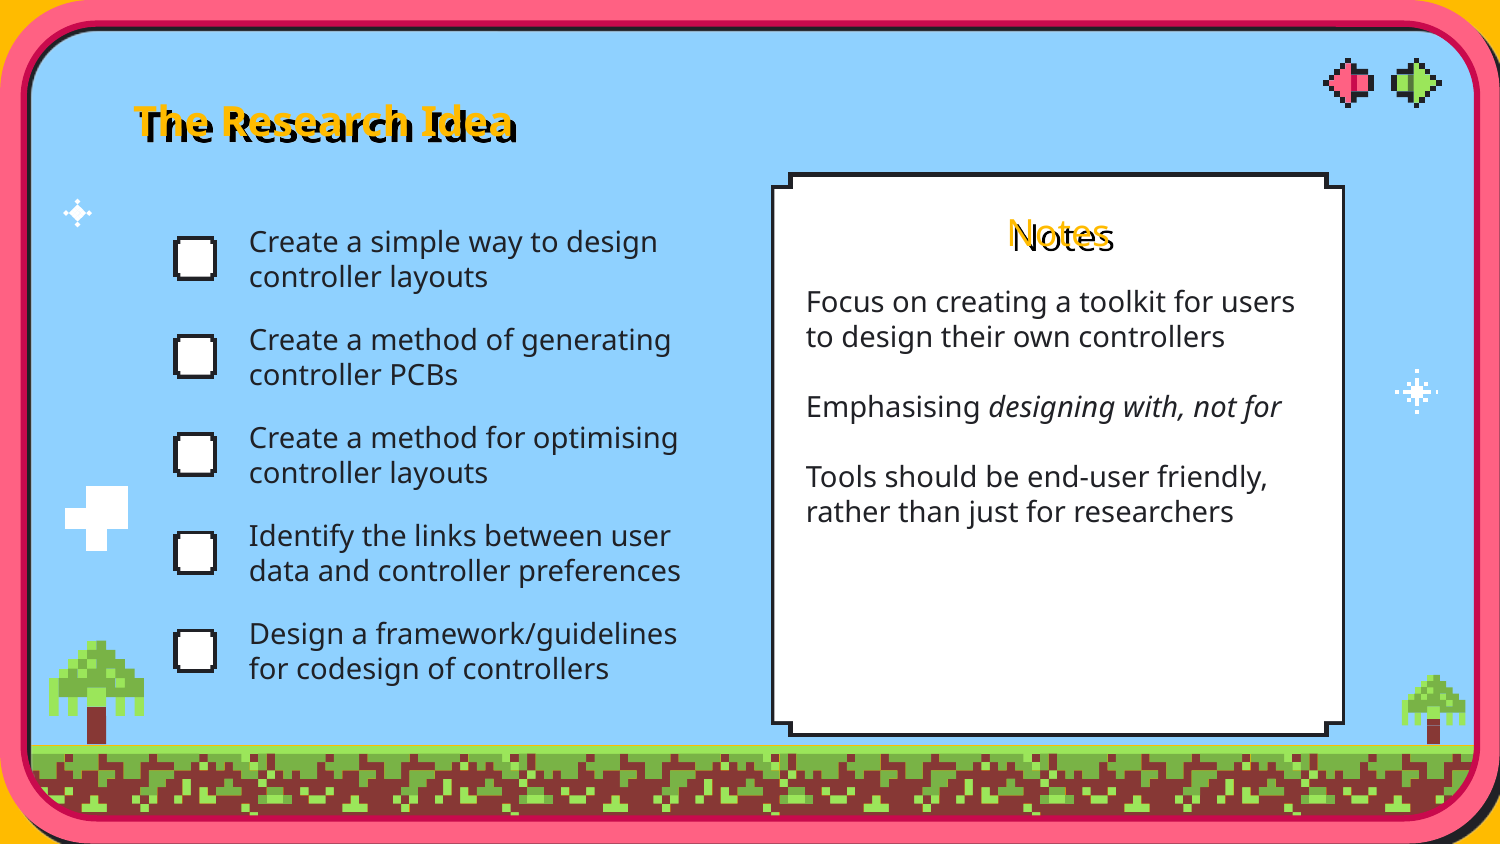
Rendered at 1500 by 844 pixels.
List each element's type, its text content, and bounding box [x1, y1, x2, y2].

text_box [64, 486, 129, 552]
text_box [175, 532, 216, 573]
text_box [1394, 368, 1438, 415]
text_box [175, 336, 216, 377]
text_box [1322, 57, 1374, 109]
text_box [175, 238, 216, 279]
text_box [48, 640, 145, 745]
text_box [67, 202, 89, 224]
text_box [175, 630, 216, 671]
text_box Identify the links between user data and controller preferences [233, 515, 716, 590]
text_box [1401, 674, 1466, 745]
title The Research Idea [118, 72, 1382, 167]
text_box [1390, 57, 1442, 109]
text_box Create a simple way to design controller layouts [233, 221, 716, 296]
text_box Create a method of generating controller PCBs [233, 319, 716, 394]
text_box Design a framework/guidelines for codesign of controllers [233, 613, 716, 688]
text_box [175, 434, 216, 475]
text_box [765, 186, 1352, 724]
text_box Create a method for optimising controller layouts [233, 417, 716, 492]
